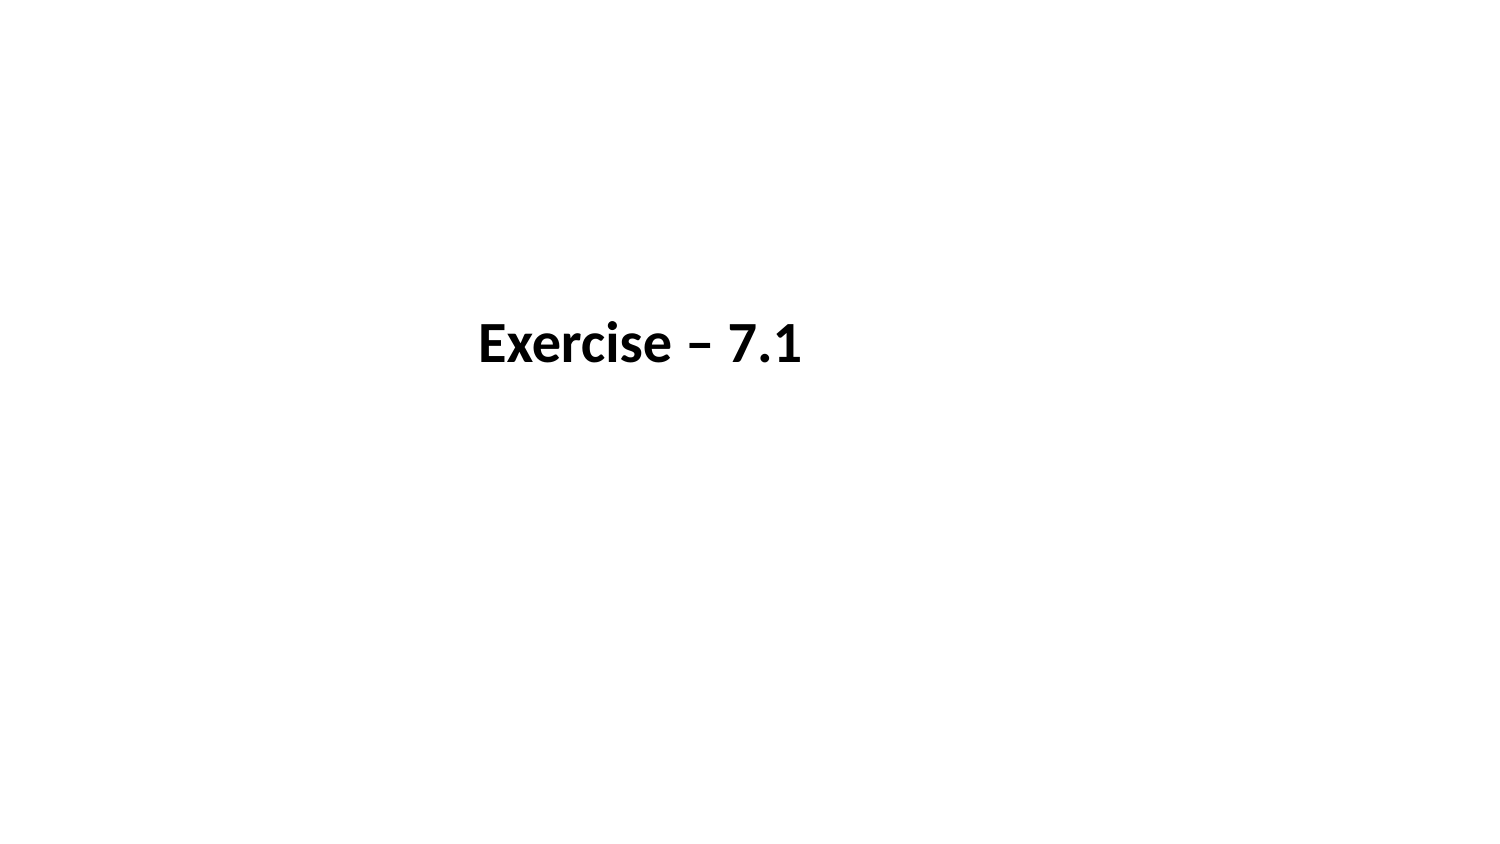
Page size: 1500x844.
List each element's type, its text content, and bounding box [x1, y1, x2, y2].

text_box Exercise – 7.1 [463, 296, 818, 382]
